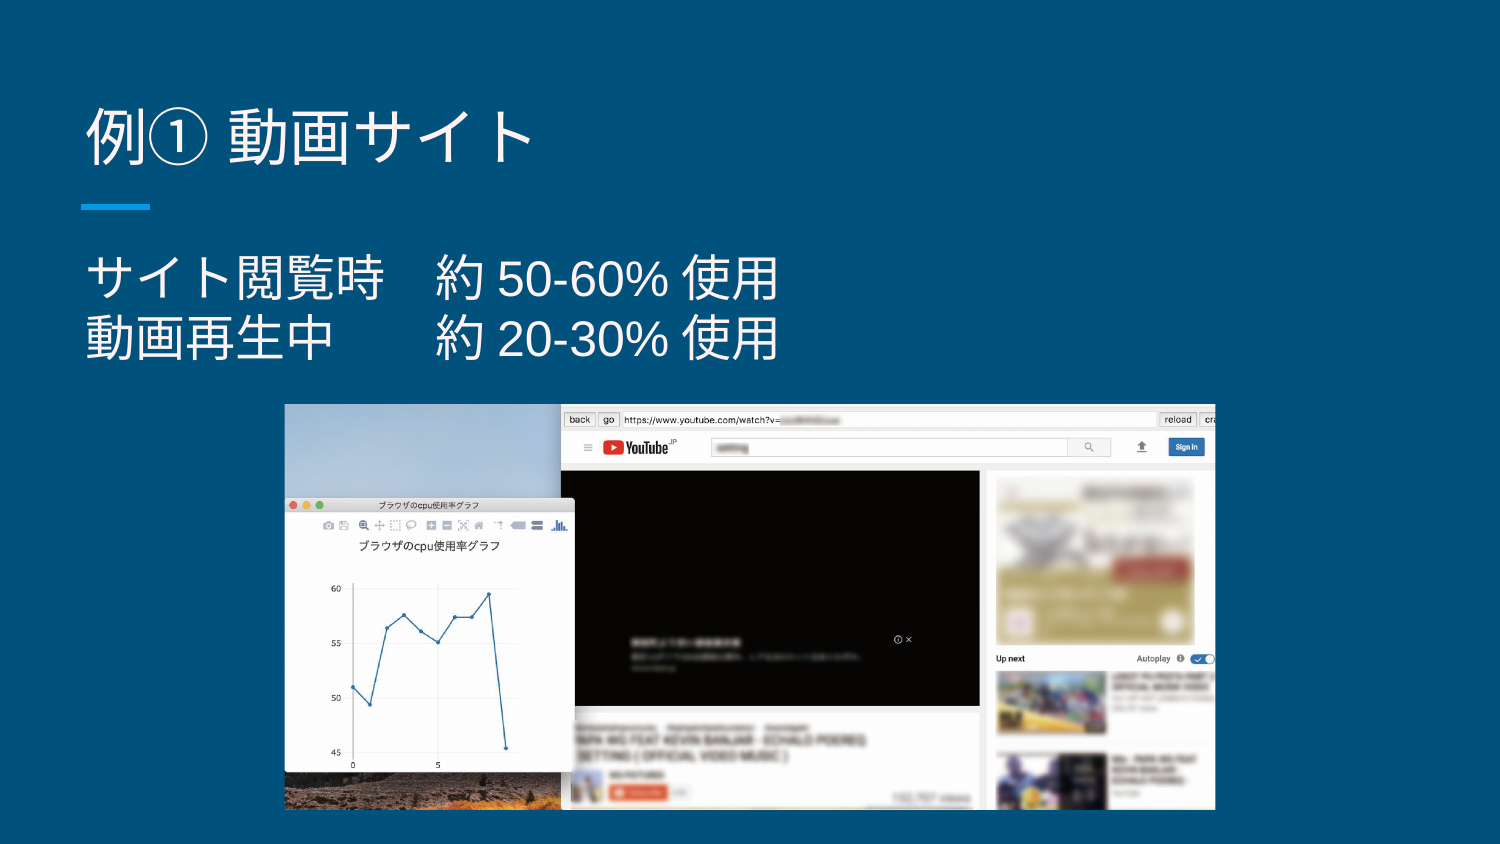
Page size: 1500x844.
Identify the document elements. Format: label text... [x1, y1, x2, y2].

title 例① 動画サイト [70, 75, 1443, 188]
picture [285, 405, 1215, 809]
list サイト閲覧時 約50-60%使用 動画再生中 約20-30%使用 [70, 231, 1480, 384]
